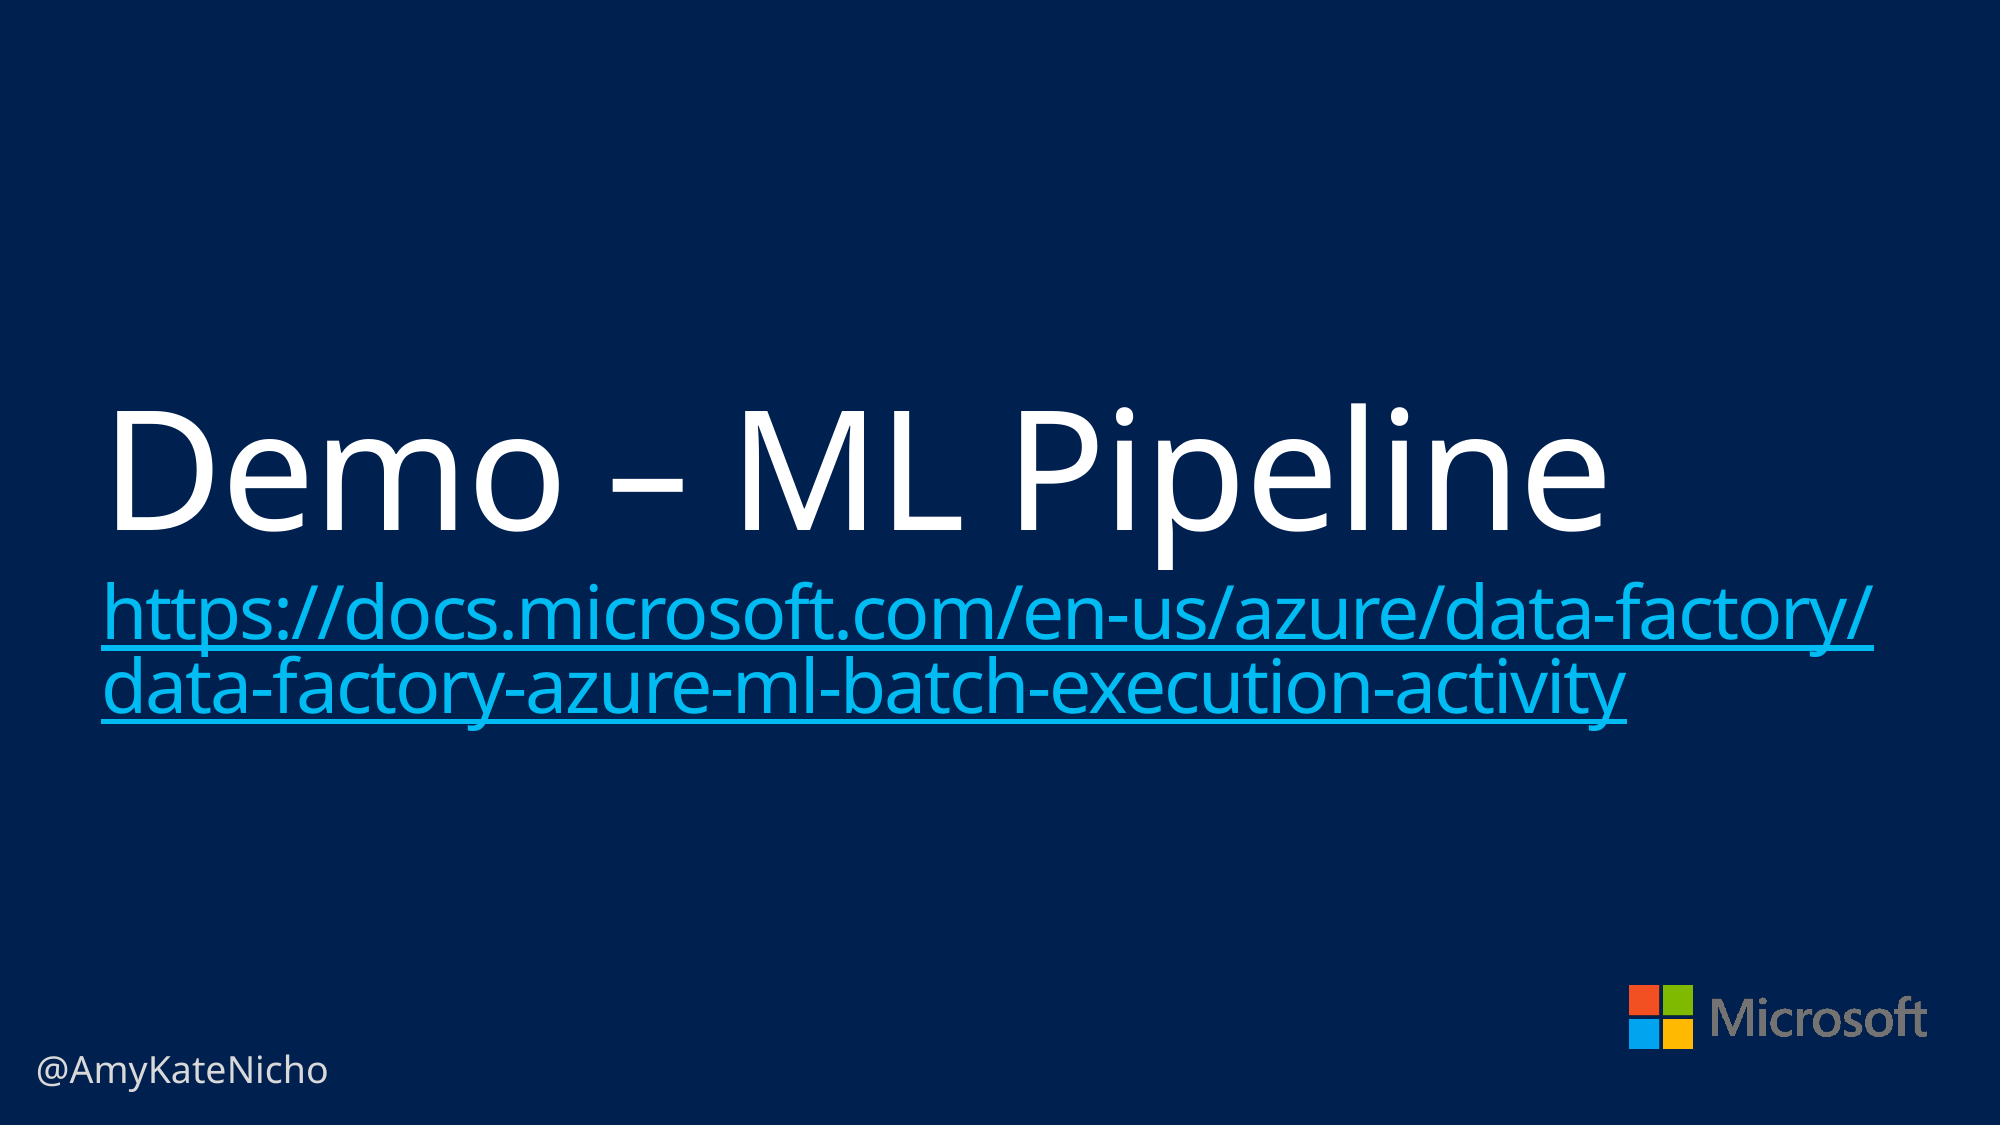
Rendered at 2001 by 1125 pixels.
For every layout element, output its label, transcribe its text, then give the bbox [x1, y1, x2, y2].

picture [1629, 985, 1927, 1049]
title Demo – ML Pipeline https://docs.microsoft.com/en-us/azure/data-factory/data-factory-azure-ml-batch-execution-activity [77, 366, 1938, 759]
text_box @AmyKateNicho [21, 1038, 355, 1099]
